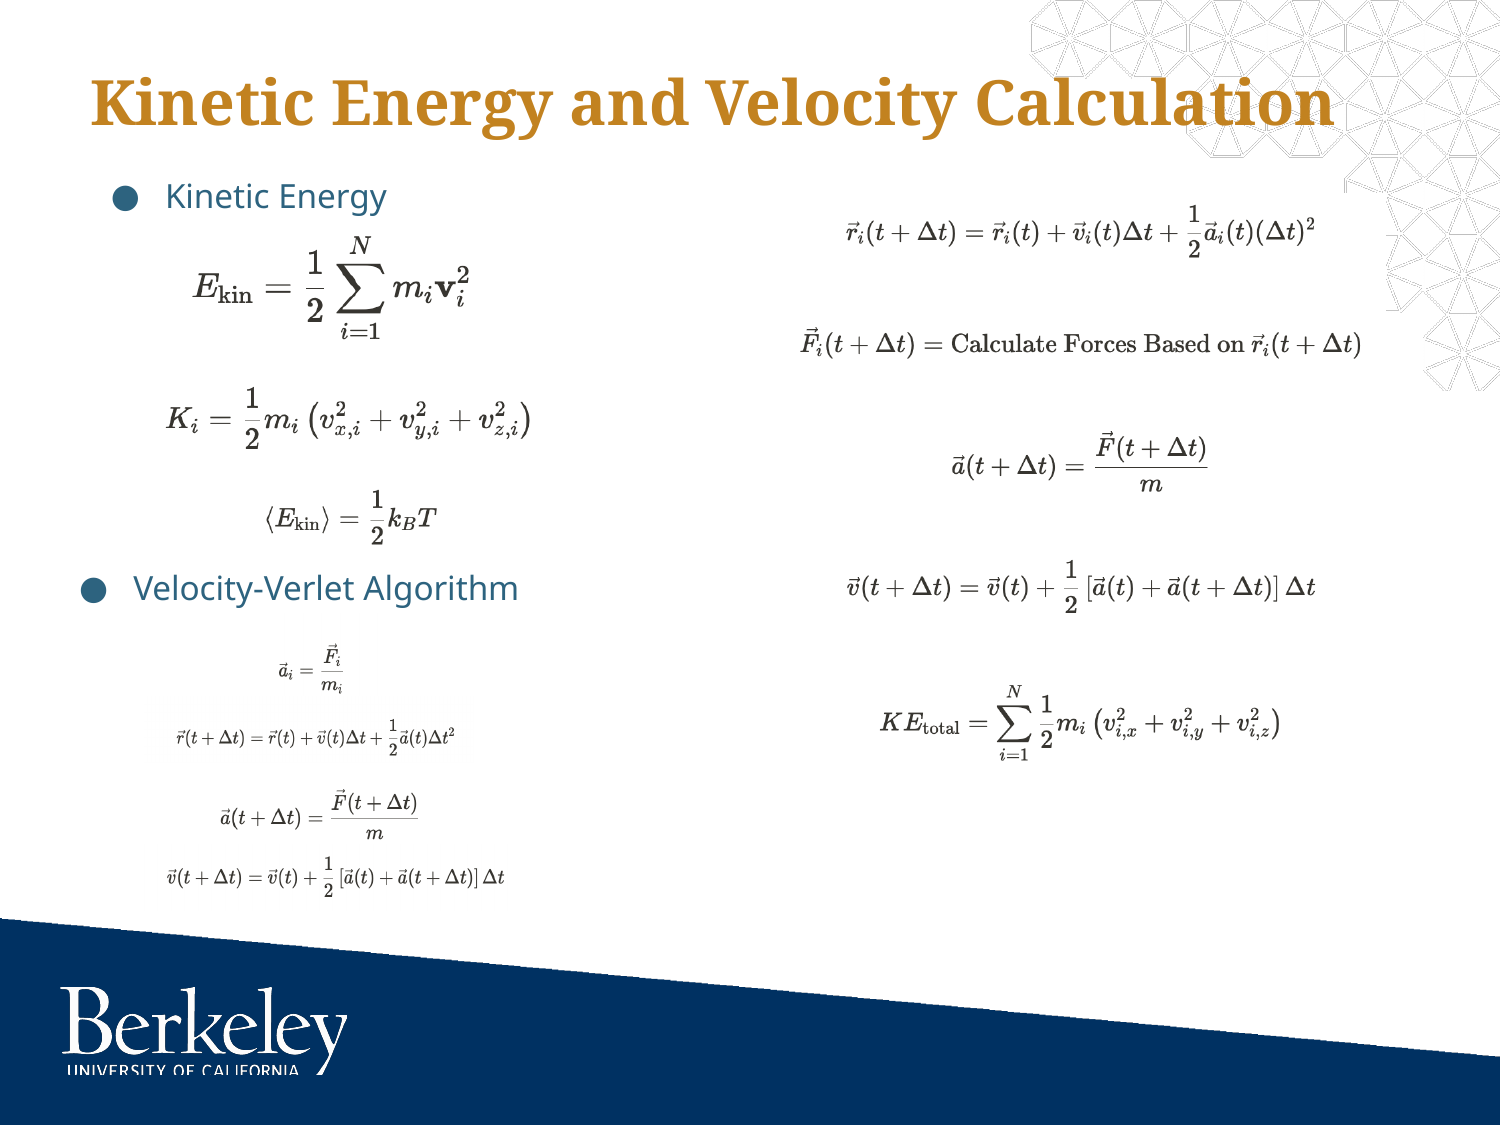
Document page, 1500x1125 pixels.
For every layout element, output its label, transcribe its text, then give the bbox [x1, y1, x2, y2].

picture [746, 0, 1500, 781]
picture [0, 918, 1500, 1125]
text_box Kinetic Energy [75, 159, 806, 227]
text_box Velocity-Verlet Algorithm [43, 551, 718, 615]
picture [150, 214, 542, 564]
picture [131, 773, 508, 911]
title Kinetic Energy and Velocity Calculation [75, 78, 1407, 146]
picture [144, 613, 474, 763]
